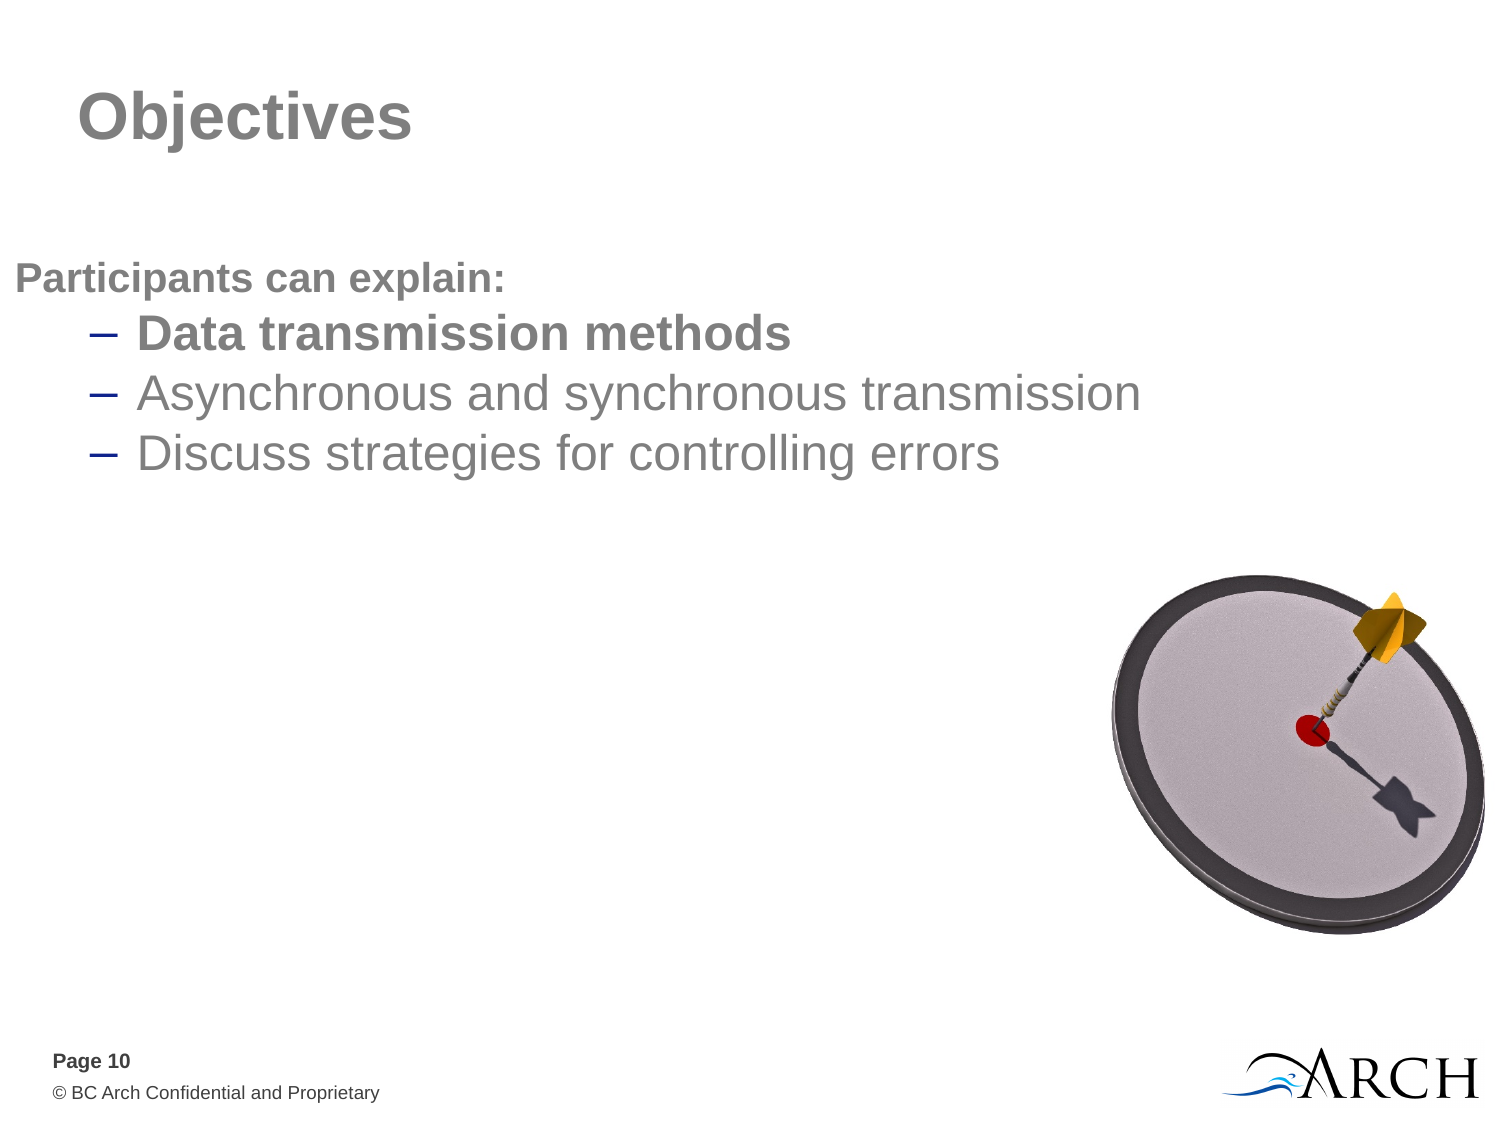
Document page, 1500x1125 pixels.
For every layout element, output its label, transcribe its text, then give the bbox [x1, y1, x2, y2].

picture [1094, 562, 1497, 953]
picture [1220, 1039, 1485, 1108]
title Objectives [62, 62, 1413, 163]
list Participants can explain: Data transmission methods Asynchronous and synchronous transmission Discuss strategies for controlling errors [0, 243, 1294, 941]
